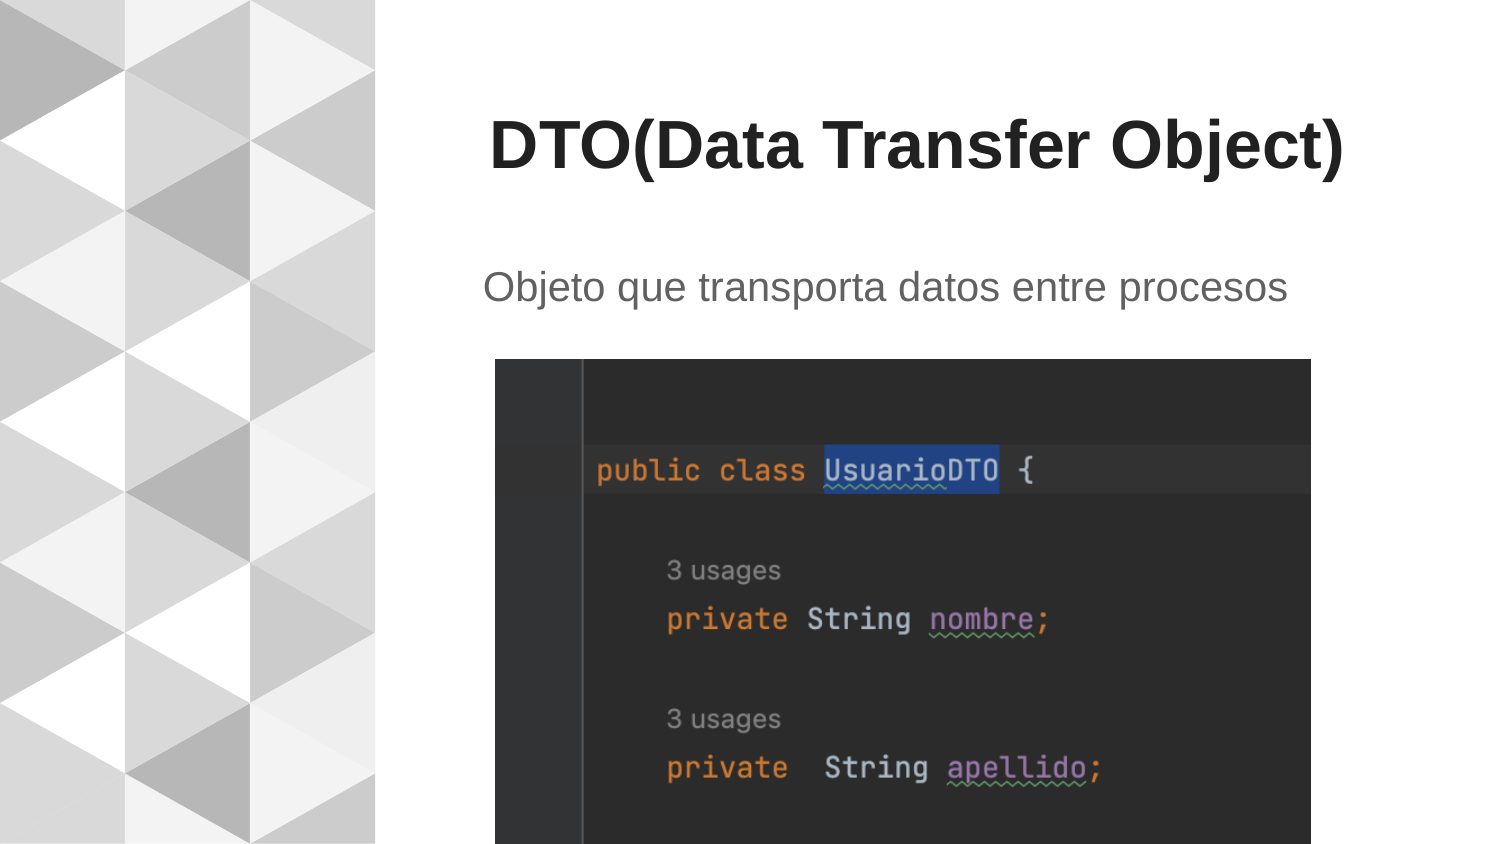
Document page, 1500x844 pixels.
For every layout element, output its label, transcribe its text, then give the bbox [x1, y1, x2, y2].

picture [494, 359, 1311, 844]
list Objeto que transporta datos entre procesos [467, 241, 1410, 676]
title DTO(Data Transfer Object) [474, 73, 1417, 198]
